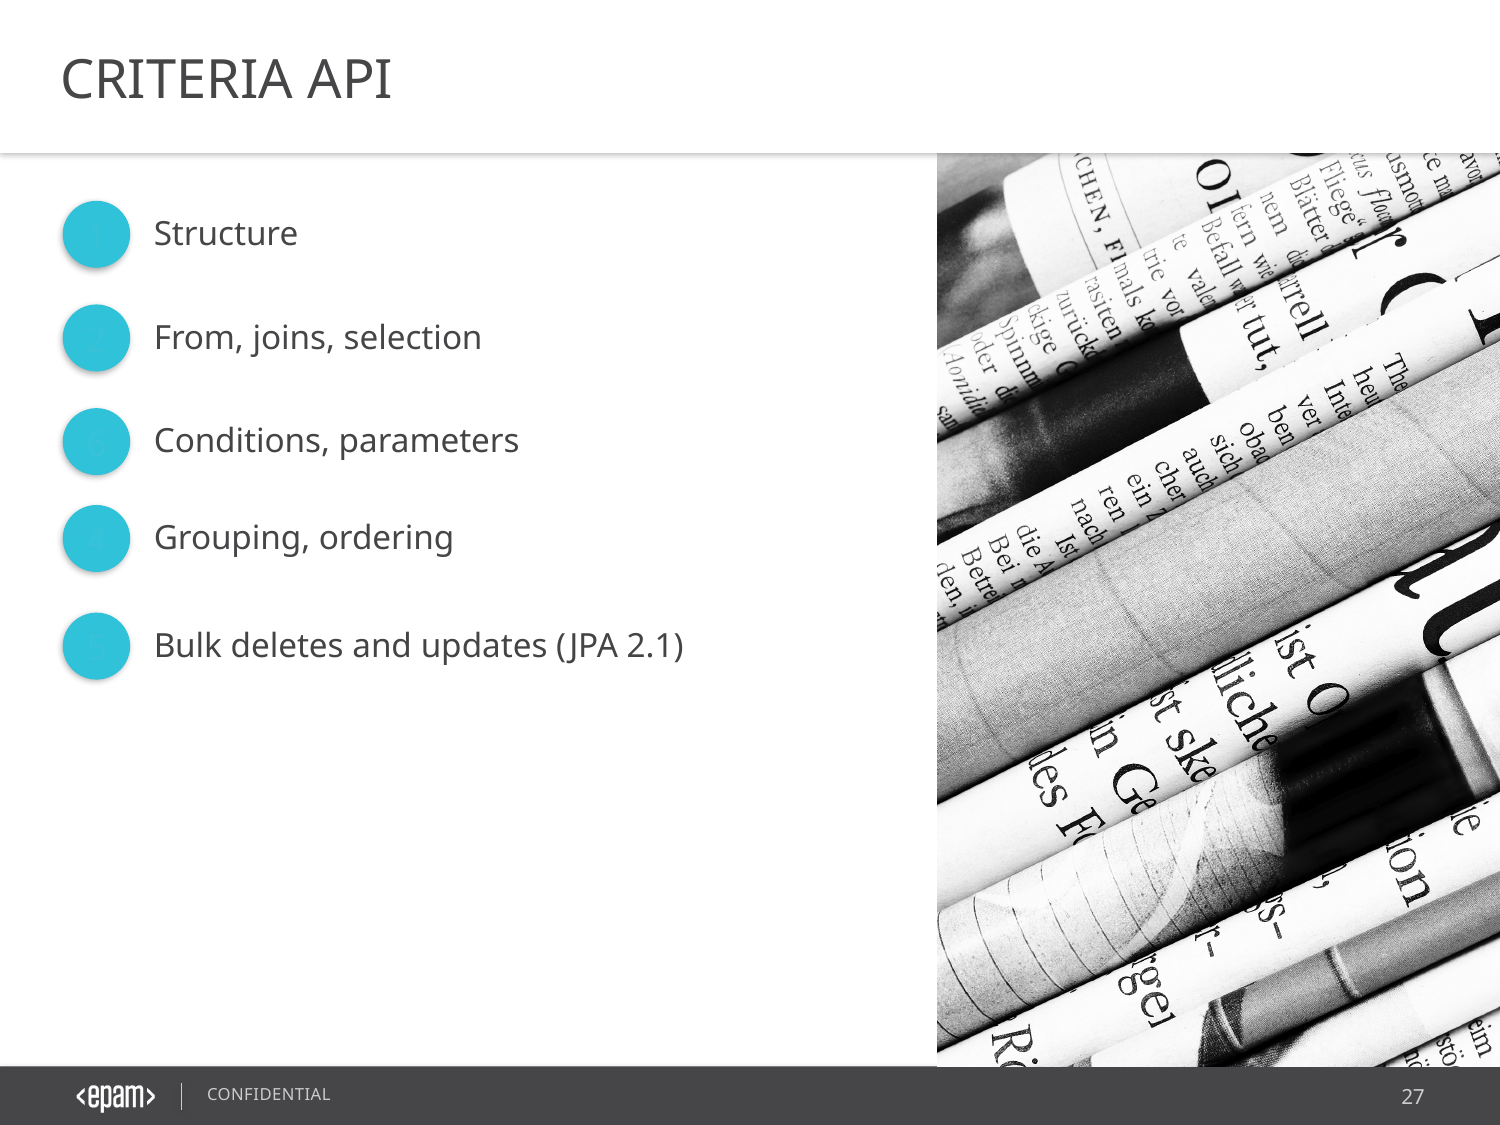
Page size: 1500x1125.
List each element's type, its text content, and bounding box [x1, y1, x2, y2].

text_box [62, 504, 1340, 573]
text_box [62, 407, 1340, 476]
list CRITERIA API [0, 0, 1500, 153]
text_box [62, 304, 1340, 372]
picture [937, 152, 1500, 1067]
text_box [62, 200, 1340, 268]
picture [76, 1085, 155, 1113]
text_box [62, 612, 1340, 680]
